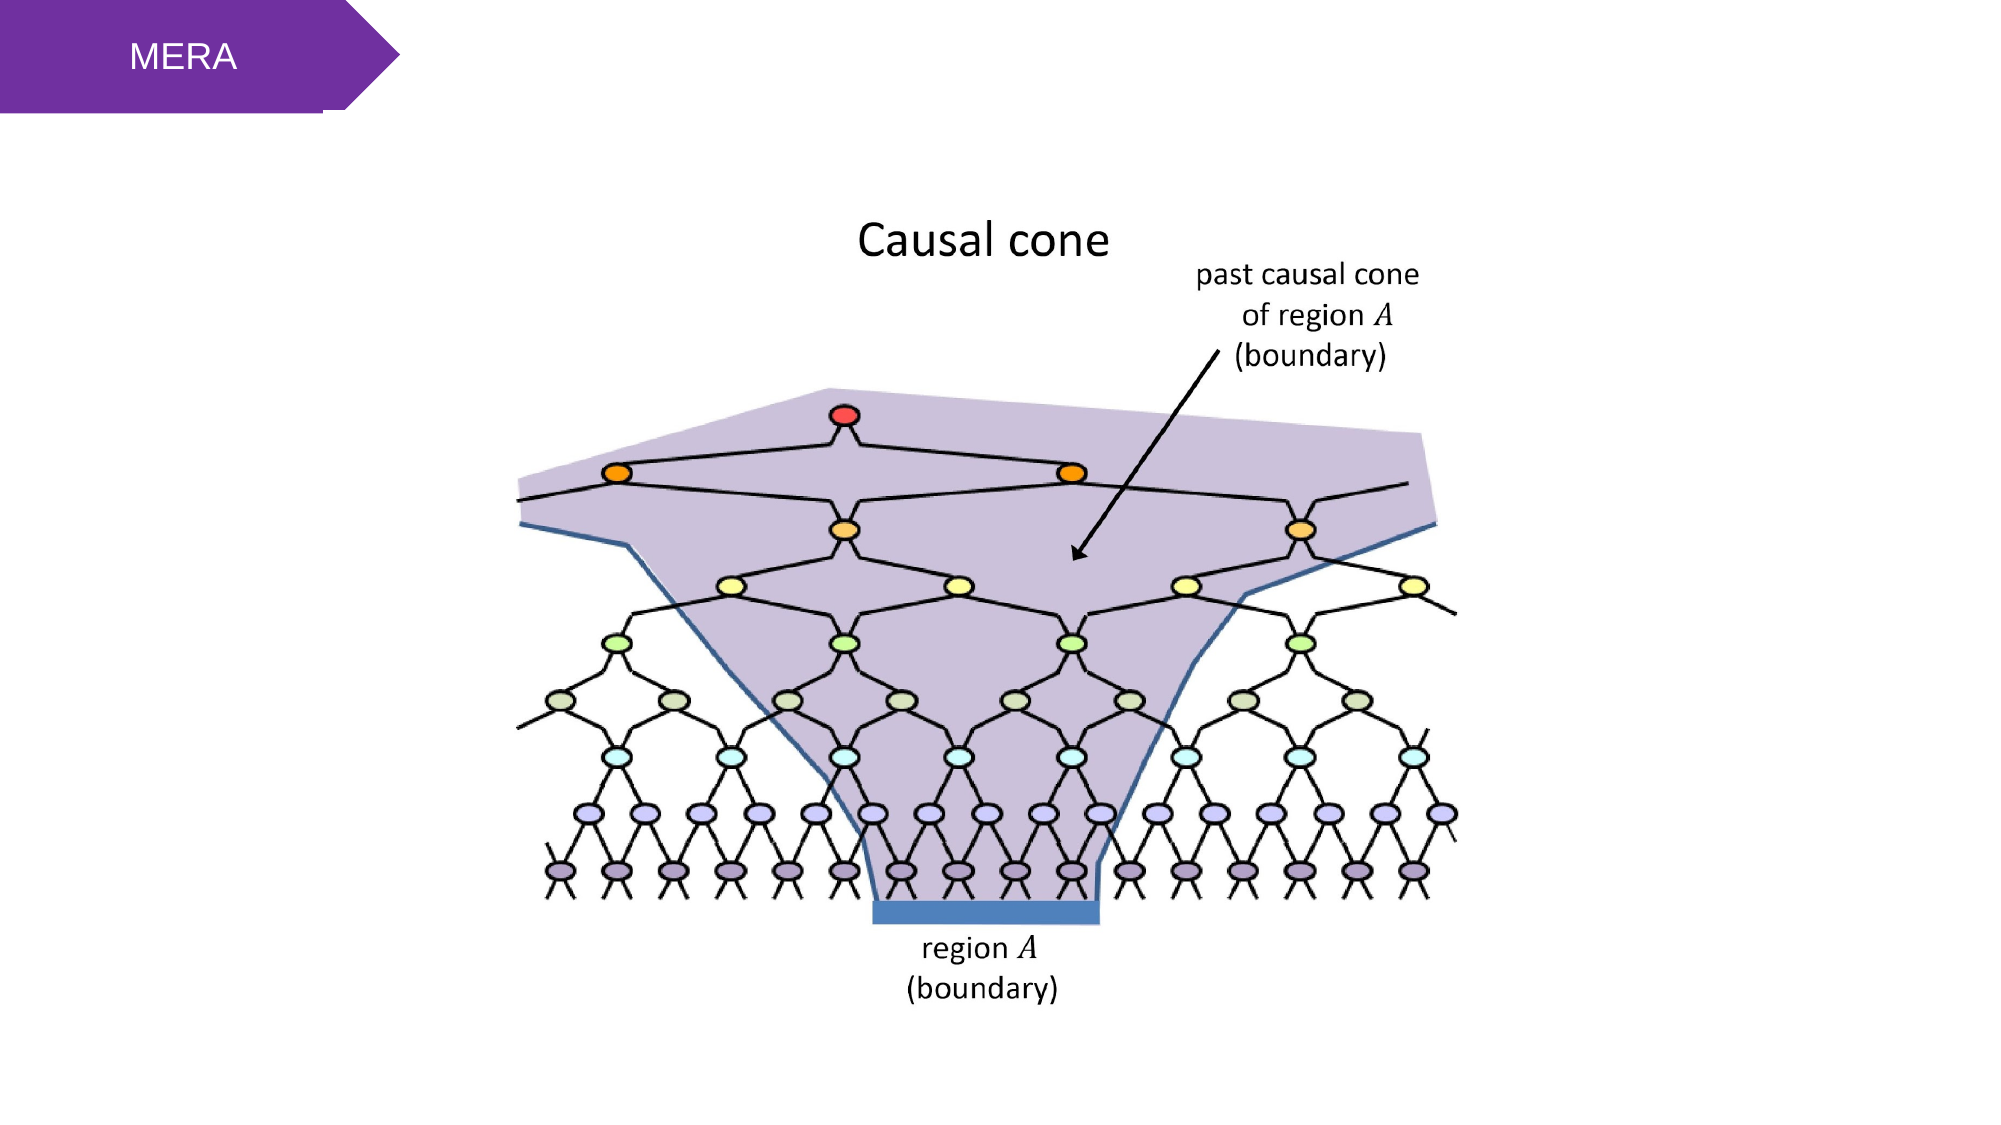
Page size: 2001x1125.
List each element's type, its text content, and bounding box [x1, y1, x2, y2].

text_box MERA [0, 0, 398, 112]
picture [323, 110, 1677, 1125]
